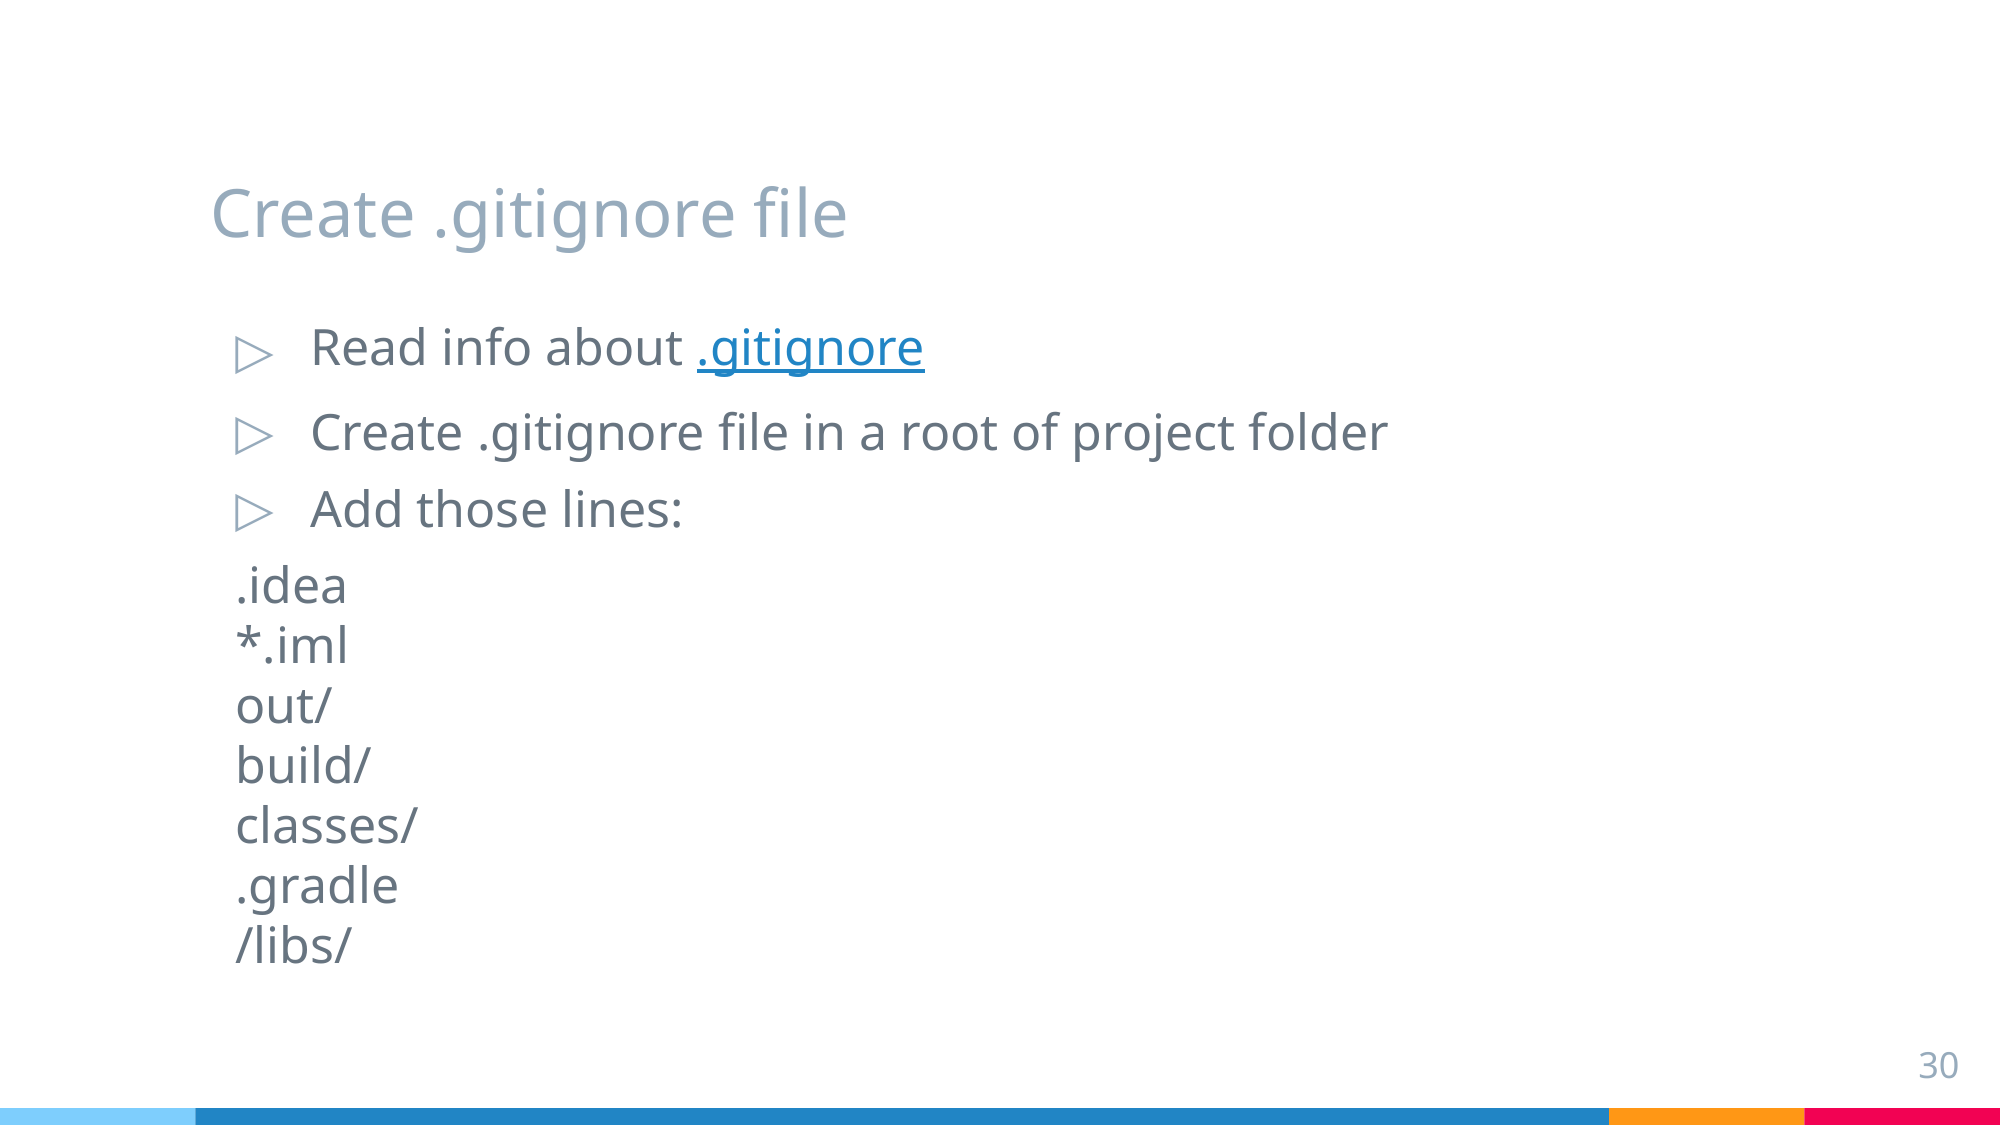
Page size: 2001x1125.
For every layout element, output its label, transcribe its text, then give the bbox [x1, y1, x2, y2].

slide_number 30 [1854, 1027, 1975, 1096]
list Read info about .gitignore Create .gitignore file in a root of project folder Add those lines: .idea *.iml out/ build/ classes/ .gradle /libs/ [195, 300, 1609, 1078]
title Create .gitignore file [195, 78, 1609, 266]
